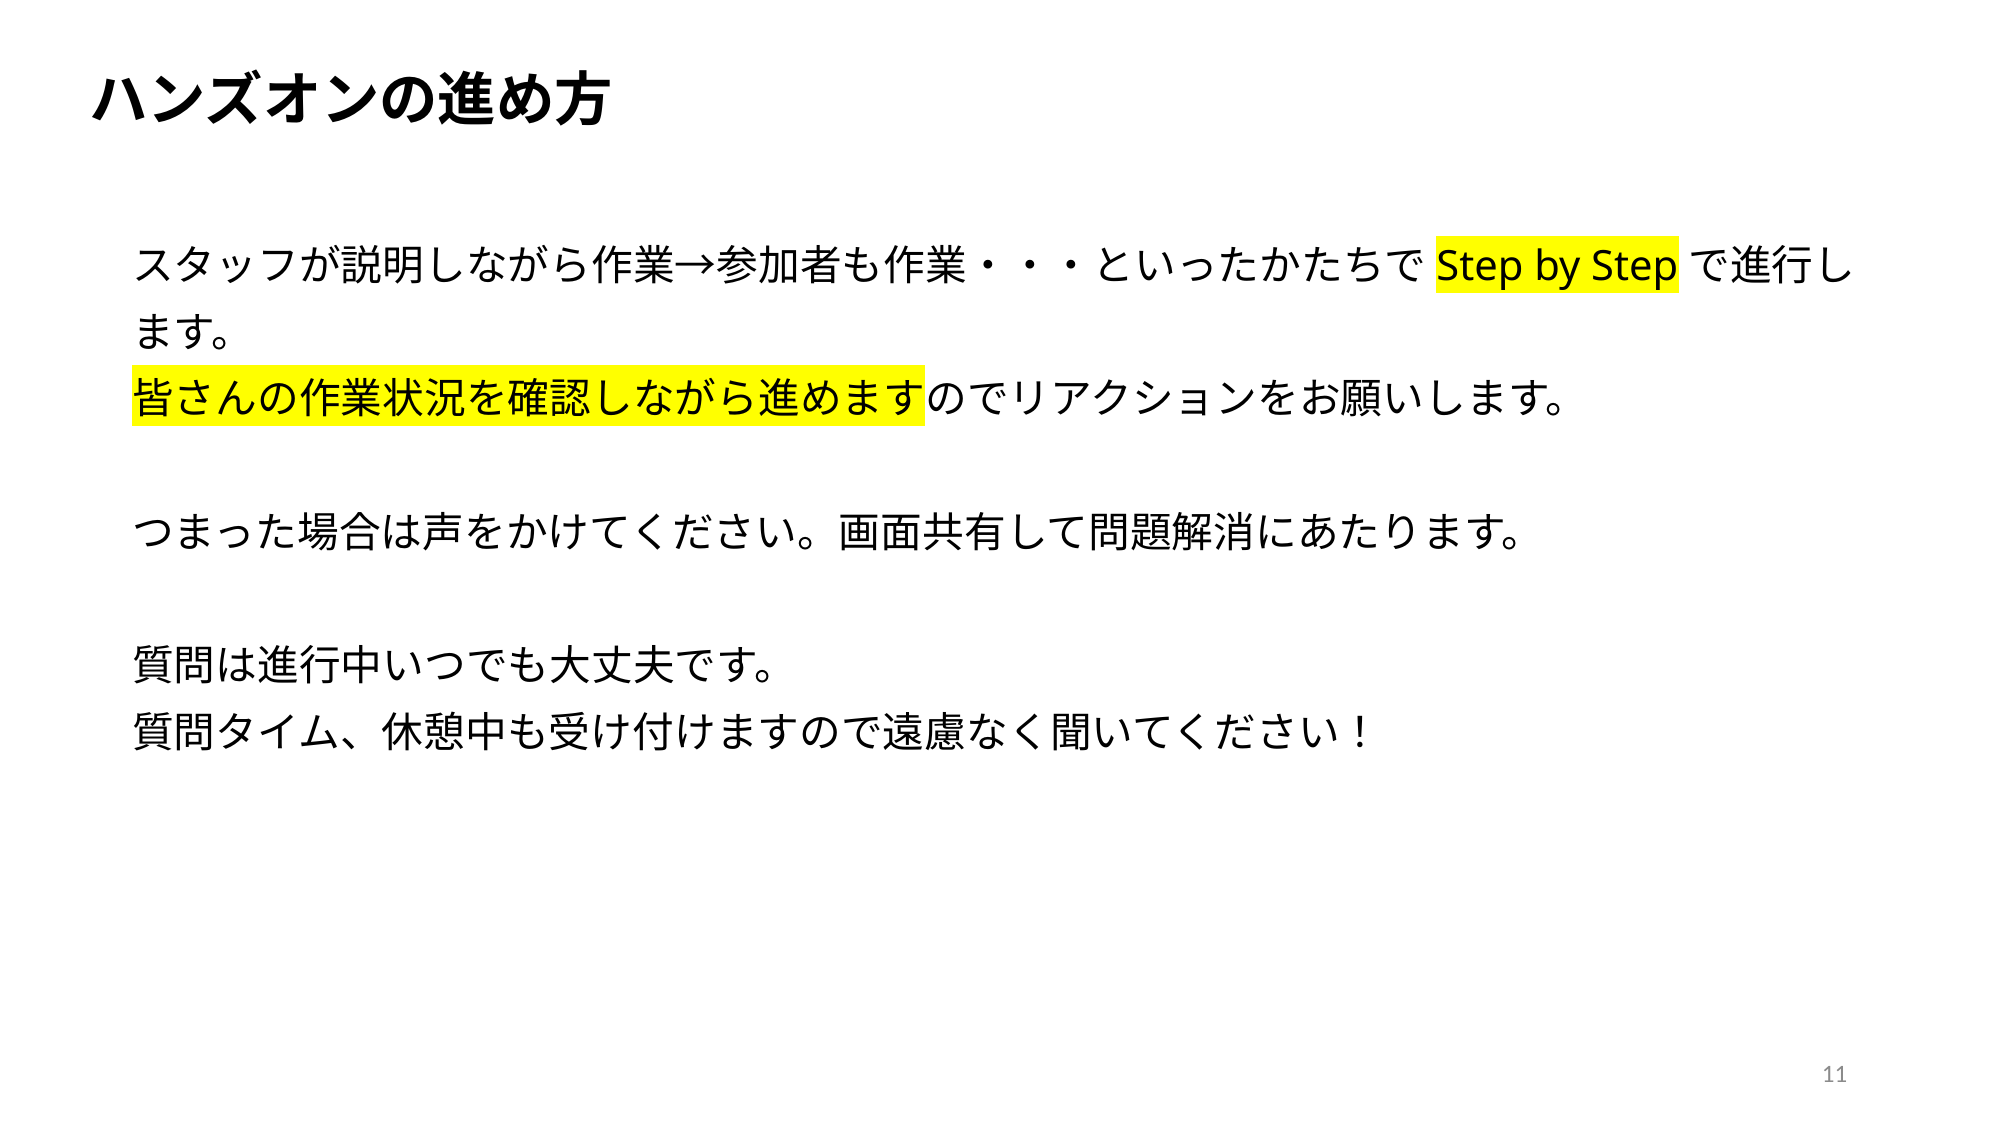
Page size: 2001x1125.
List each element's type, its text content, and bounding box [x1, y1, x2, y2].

text_box スタッフが説明しながら作業→参加者も作業・・・といったかたちでStep by Stepで進行します。 皆さんの作業状況を確認しながら進めますのでリアクションをお願いします。 つまった場合は声をかけてください。画面共有して問題解消にあたります。 質問は進行中いつでも大丈夫です。 質問タイム、休憩中も受け付けますので遠慮なく聞いてください！ [117, 214, 1904, 763]
text_box ハンズオンの進め方 [74, 54, 1454, 140]
slide_number 11 [1412, 1042, 1863, 1103]
